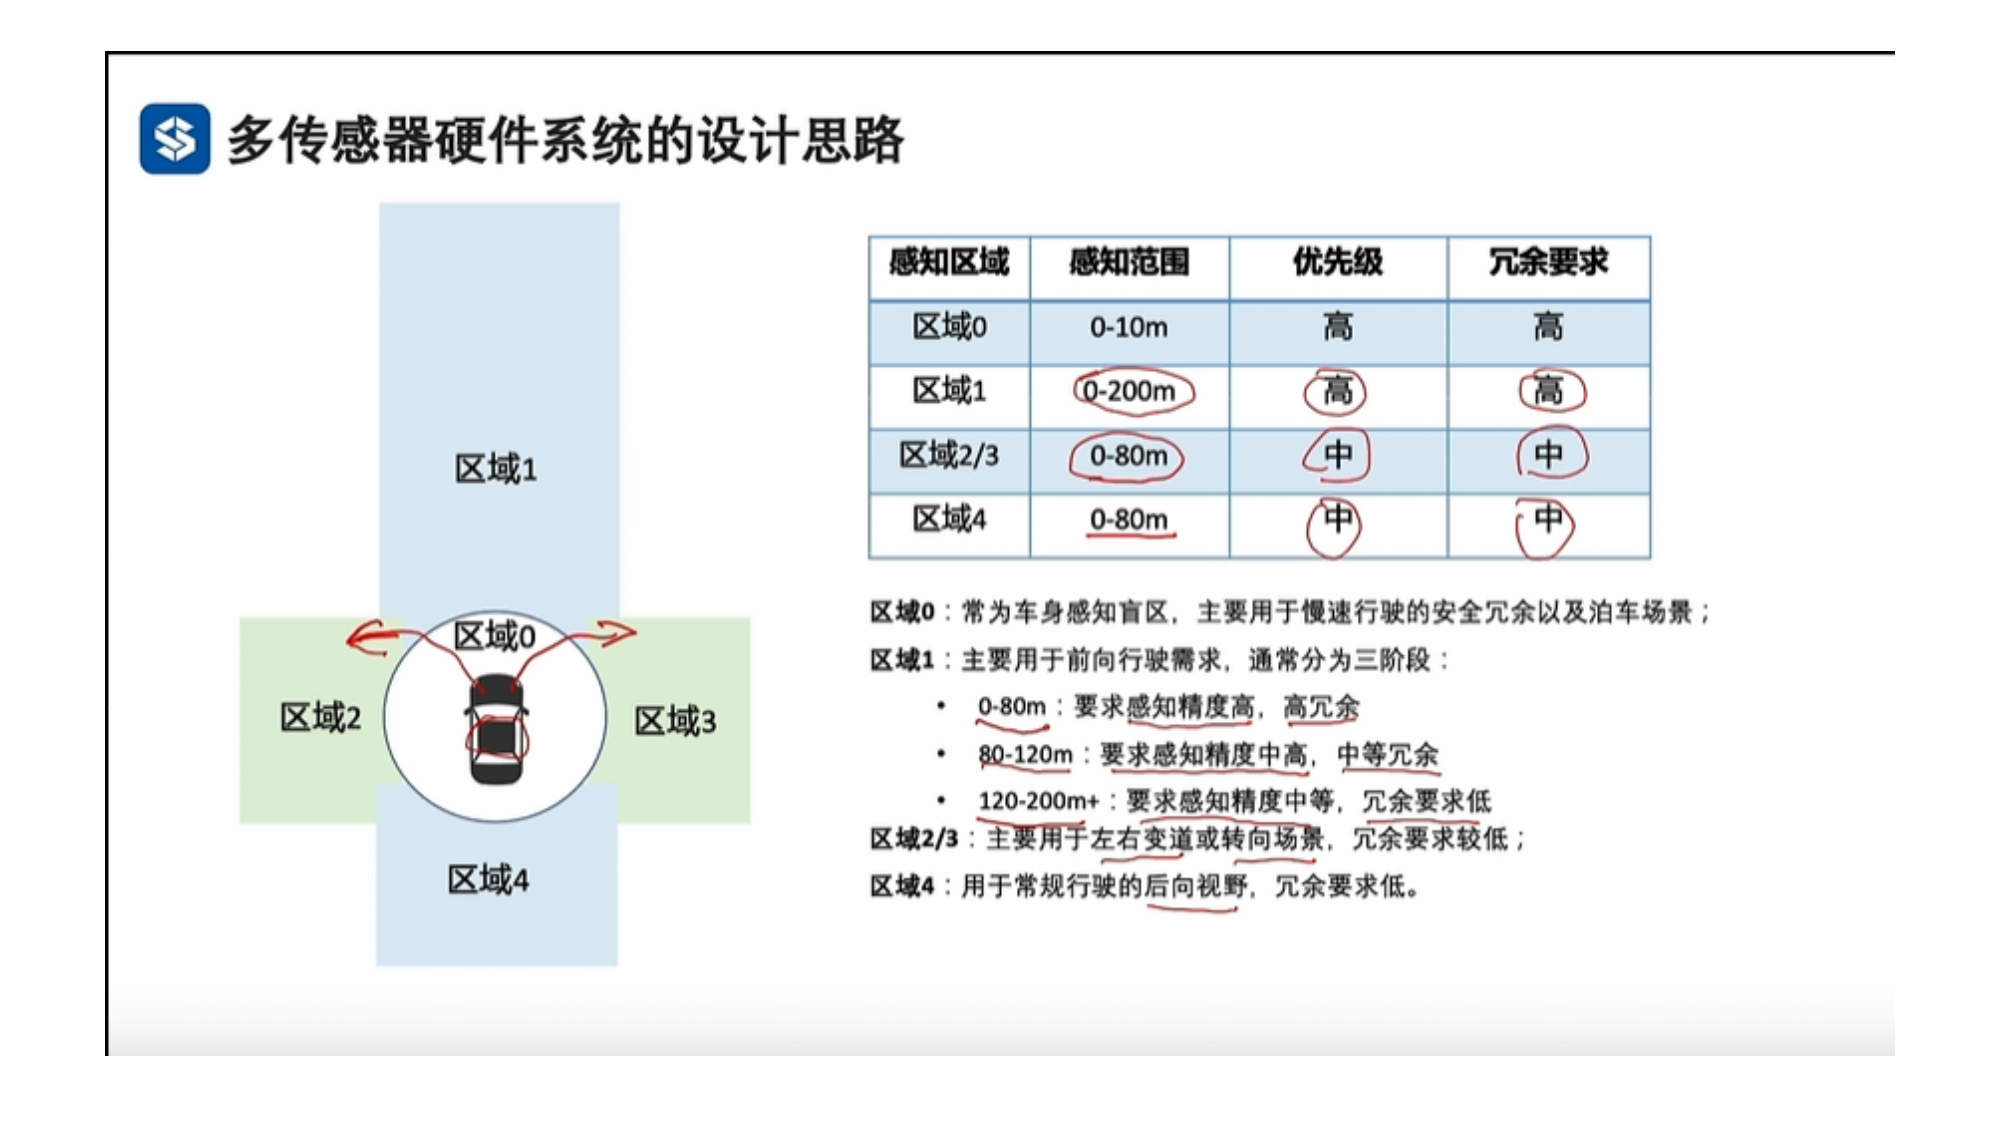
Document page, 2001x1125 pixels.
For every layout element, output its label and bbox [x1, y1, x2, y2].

picture [105, 51, 1895, 1056]
